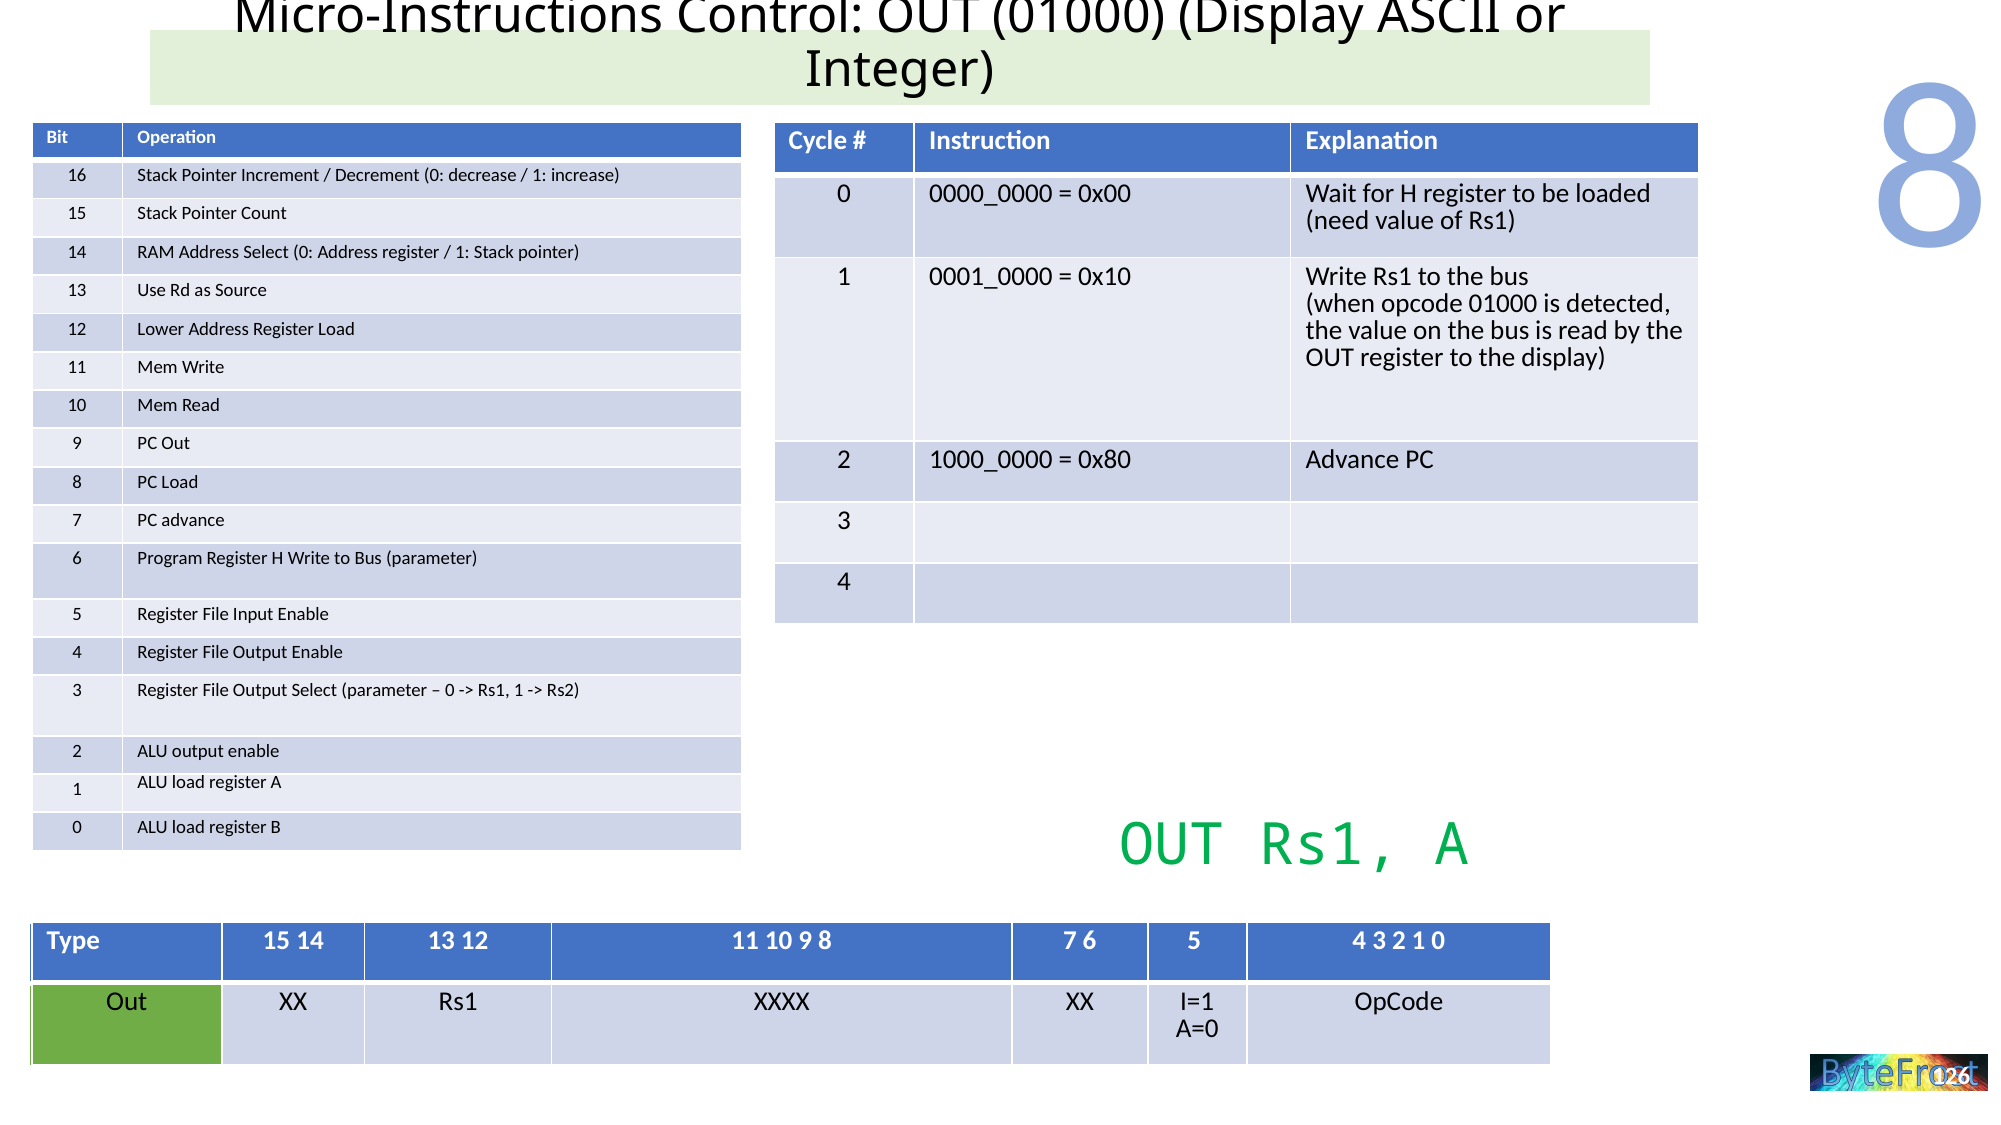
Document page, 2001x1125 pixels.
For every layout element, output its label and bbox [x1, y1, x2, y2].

table_header [552, 923, 1011, 980]
table_cell [123, 638, 741, 674]
table_cell [1291, 178, 1698, 257]
table_cell [915, 178, 1290, 257]
table_cell [33, 985, 221, 1064]
table_cell [123, 163, 741, 198]
table_header [1013, 923, 1147, 980]
table_header [1248, 923, 1550, 980]
table_cell [1291, 503, 1698, 562]
table_header [33, 123, 122, 157]
title [150, 29, 1650, 105]
text_box [1069, 799, 1485, 884]
table_cell [33, 544, 122, 598]
table_cell [123, 314, 741, 351]
table_header [1291, 123, 1698, 172]
table_header [365, 923, 551, 980]
table_cell [775, 258, 913, 440]
table_cell [123, 775, 741, 811]
table_cell [123, 813, 741, 850]
picture [1810, 1054, 1988, 1091]
table_header [915, 123, 1290, 172]
table_cell [123, 429, 741, 466]
table_cell [775, 442, 913, 501]
table_cell [33, 737, 122, 773]
table_cell [33, 238, 122, 274]
table_cell [33, 199, 122, 236]
table_cell [775, 178, 913, 257]
table_cell [1291, 442, 1698, 501]
table_cell [123, 676, 741, 735]
table_cell [33, 676, 122, 735]
table_cell [915, 258, 1290, 440]
text_box [1855, 0, 2000, 303]
table_cell [123, 506, 741, 542]
table_cell [123, 353, 741, 389]
table_cell [123, 468, 741, 504]
table_cell [123, 544, 741, 598]
table_cell [123, 391, 741, 427]
table_cell [552, 985, 1011, 1064]
table_cell [1149, 985, 1246, 1064]
table_cell [33, 163, 122, 198]
table_cell [33, 391, 122, 427]
table_cell [775, 564, 913, 623]
table_cell [33, 468, 122, 504]
table_cell [123, 199, 741, 236]
table_cell [1291, 564, 1698, 623]
table_cell [33, 314, 122, 351]
table_header [775, 123, 913, 172]
table_header [33, 923, 221, 980]
table_cell [365, 985, 551, 1064]
table_cell [123, 238, 741, 274]
table_cell [33, 600, 122, 636]
table_cell [33, 813, 122, 850]
table_cell [33, 506, 122, 542]
table_cell [123, 737, 741, 773]
table_header [223, 923, 364, 980]
table_cell [1248, 985, 1550, 1064]
table_header [123, 123, 741, 157]
table_cell [33, 429, 122, 466]
table_cell [33, 276, 122, 313]
table_cell [123, 600, 741, 636]
table_cell [1013, 985, 1147, 1064]
table_cell [915, 503, 1290, 562]
table_cell [123, 276, 741, 313]
table_cell [33, 638, 122, 674]
table_cell [1291, 258, 1698, 440]
text_box [1535, 1044, 1986, 1105]
table_cell [223, 985, 364, 1064]
table_cell [915, 564, 1290, 623]
table_cell [33, 353, 122, 389]
table_cell [915, 442, 1290, 501]
table_header [1149, 923, 1246, 980]
table_cell [775, 503, 913, 562]
table_cell [33, 775, 122, 811]
